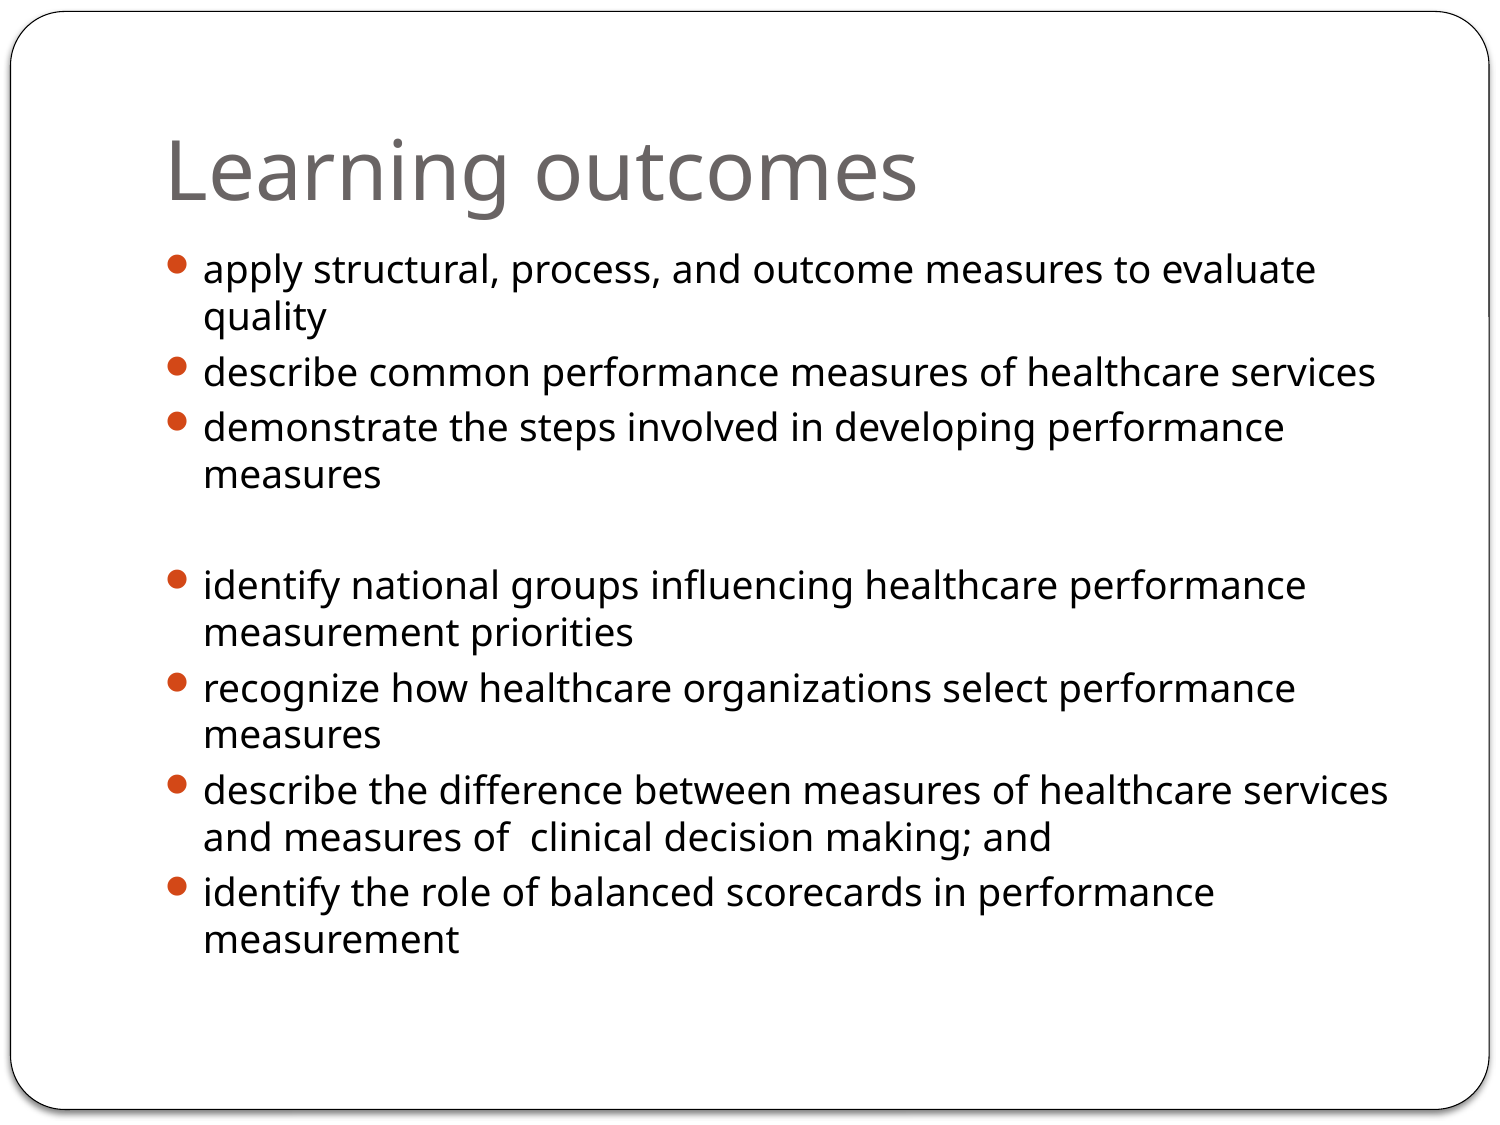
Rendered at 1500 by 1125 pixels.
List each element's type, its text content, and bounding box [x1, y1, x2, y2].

list apply structural, process, and outcome measures to evaluate quality describe common performance measures of healthcare services demonstrate the steps involved in developing performance measures identify national groups influencing healthcare performance measurement priorities recognize how healthcare organizations select performance measures describe the difference between measures of healthcare services and measures of clinical decision making; and identify the role of balanced scorecards in performance measurement [150, 237, 1425, 988]
title Learning outcomes [150, 45, 1425, 233]
